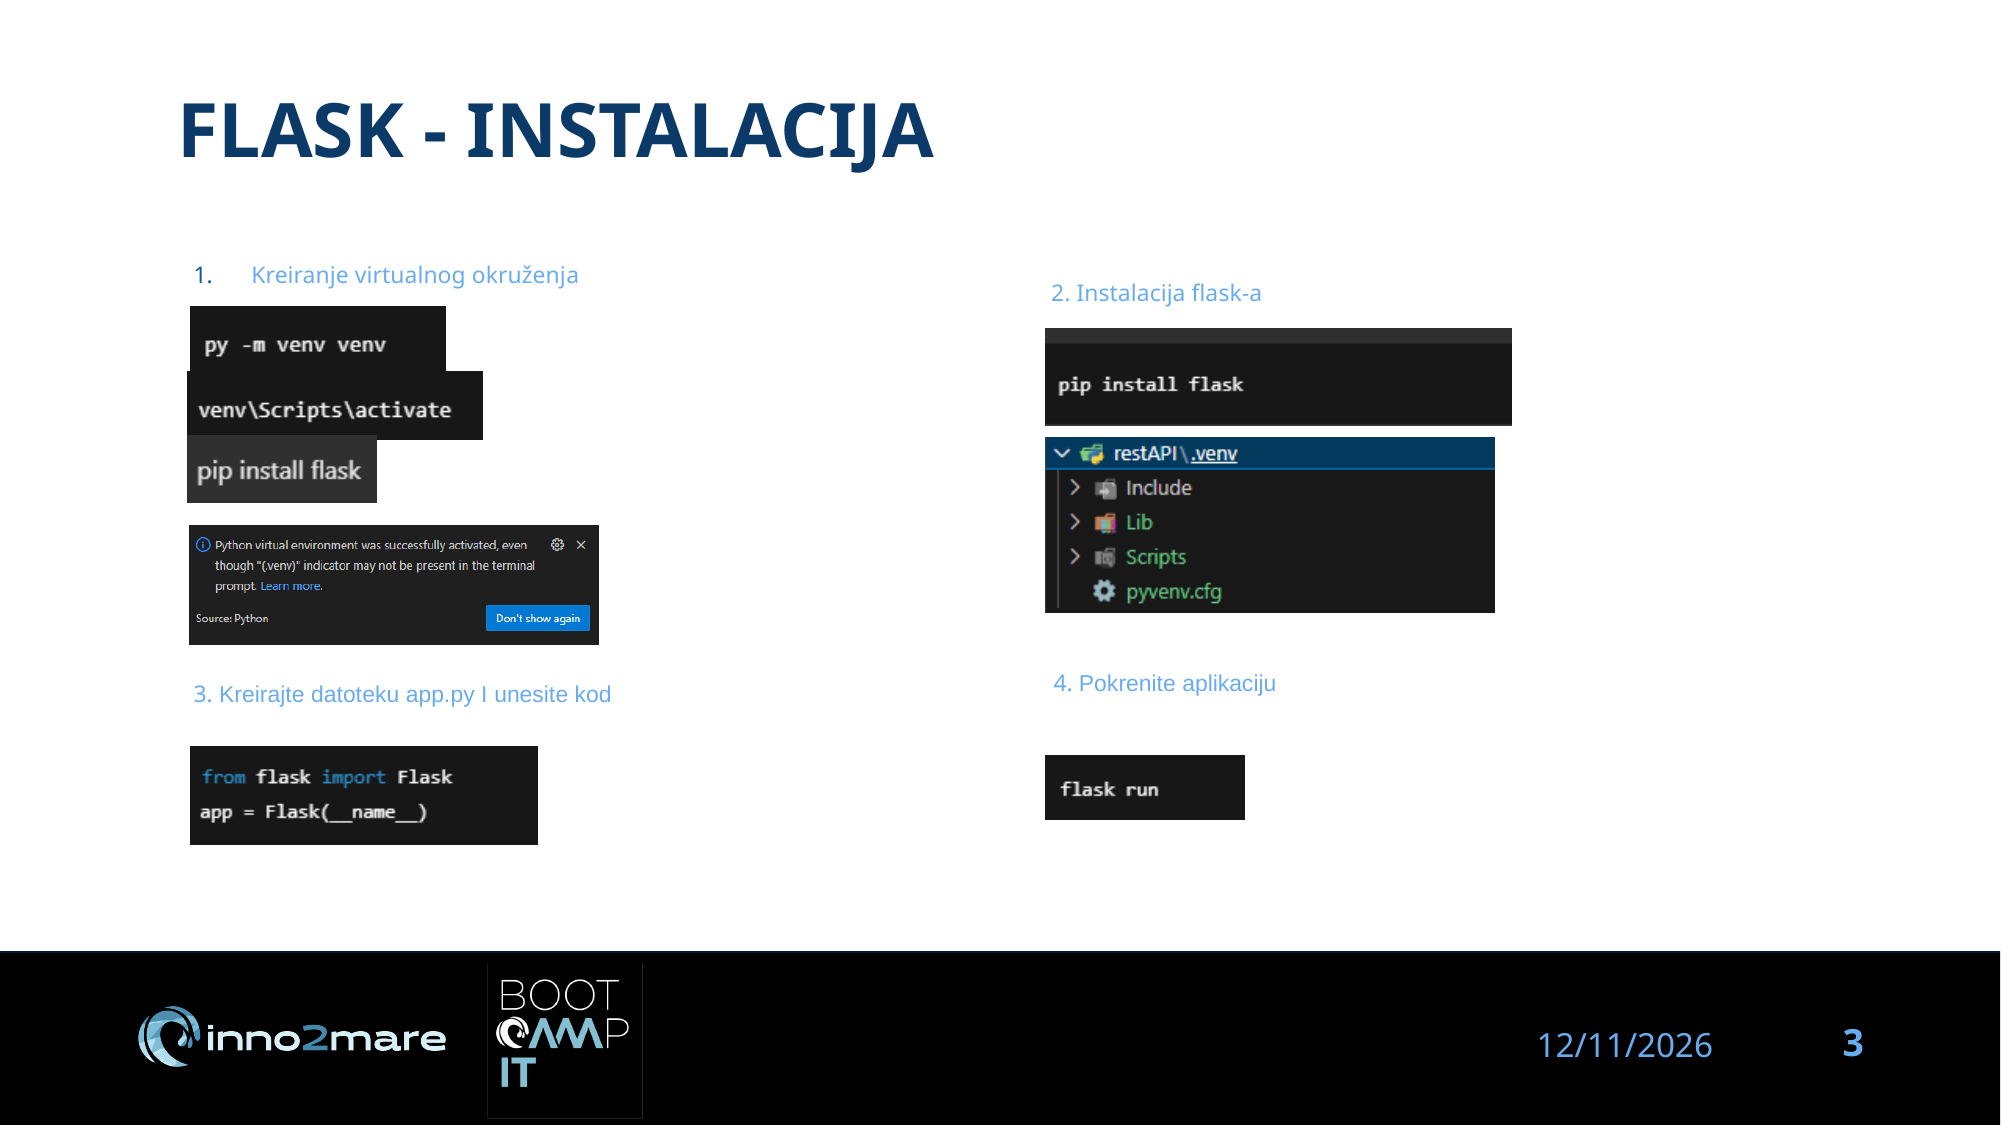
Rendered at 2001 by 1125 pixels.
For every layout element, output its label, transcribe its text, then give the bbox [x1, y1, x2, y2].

picture [189, 525, 599, 645]
picture [190, 746, 538, 845]
picture [138, 957, 690, 1124]
picture [187, 306, 483, 503]
text_box 4. Pokrenite aplikaciju [1035, 664, 1527, 737]
picture [1045, 437, 1495, 613]
text_box Kreiranje virtualnog okruženja [175, 256, 667, 329]
text_box 2. Instalacija flask-a [1033, 274, 1524, 347]
text_box 3. Kreirajte datoteku app.py I unesite kod [175, 675, 667, 748]
picture [1045, 328, 1512, 426]
text_box FLASK - INSTALACIJA [162, 62, 1888, 203]
picture [1045, 755, 1245, 821]
